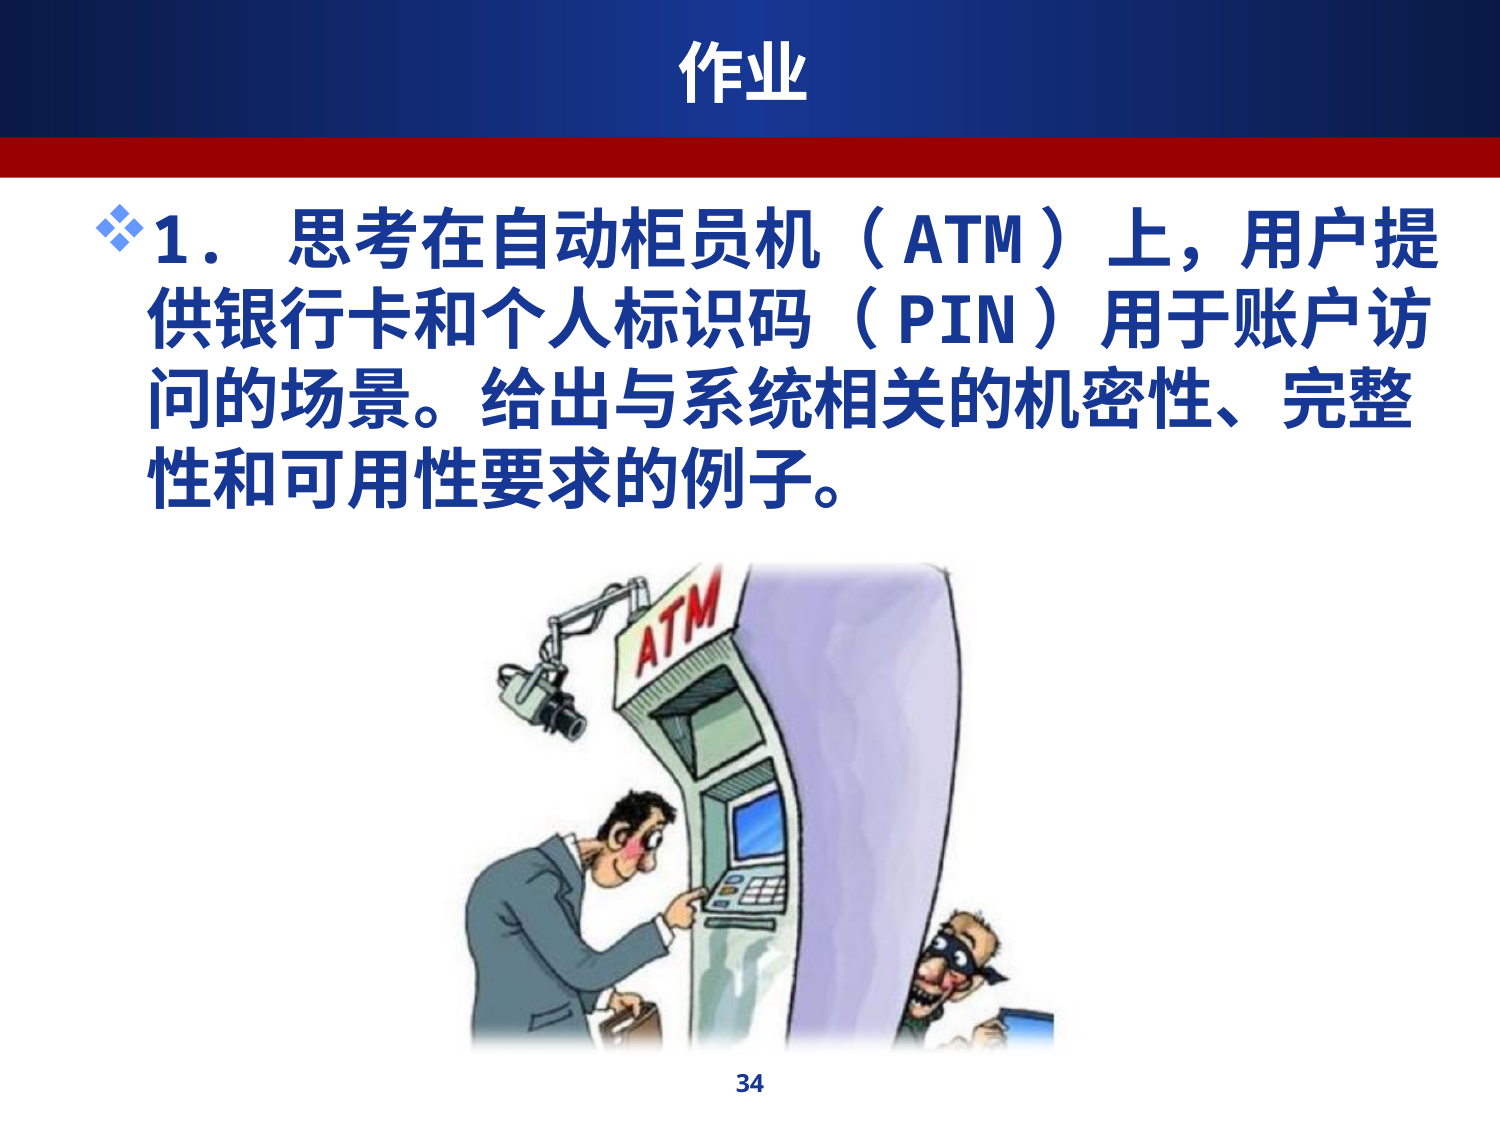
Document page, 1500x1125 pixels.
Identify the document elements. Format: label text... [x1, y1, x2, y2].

title 作业 [50, 24, 1438, 118]
list 1. 思考在自动柜员机（ATM）上，用户提供银行卡和个人标识码（PIN）用于账户访问的场景。给出与系统相关的机密性、完整性和可用性要求的例子。 [75, 189, 1463, 504]
slide_number 34 [575, 1065, 925, 1113]
picture [387, 554, 1113, 1056]
